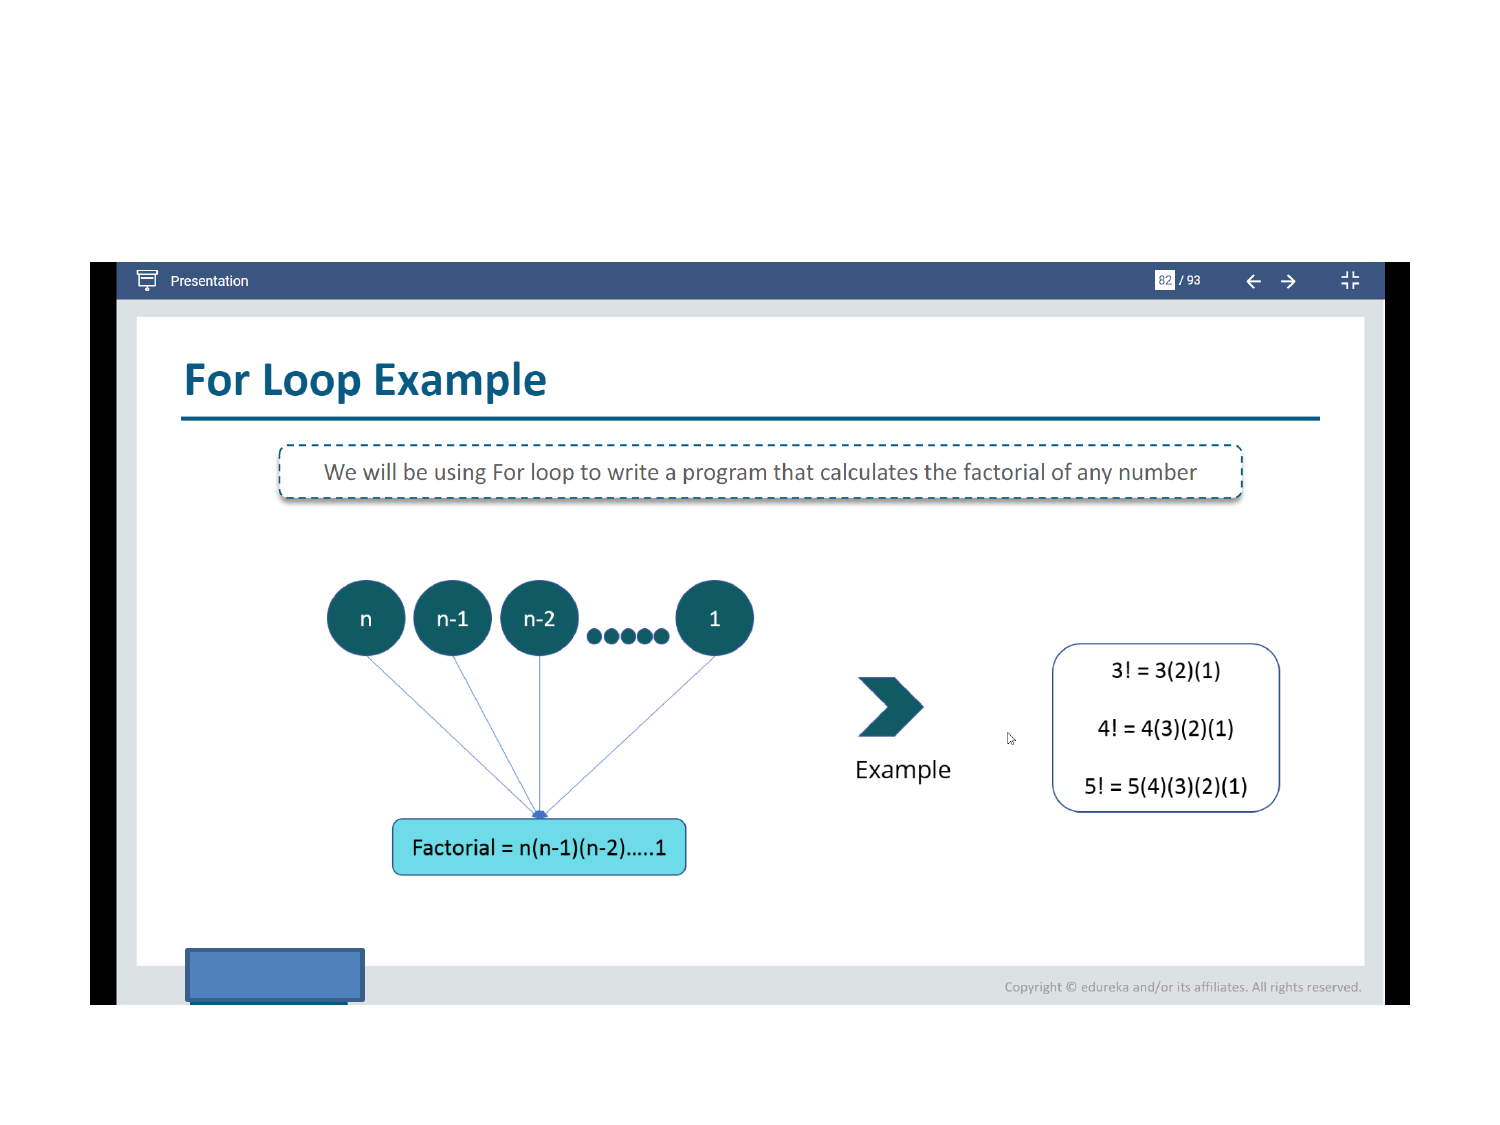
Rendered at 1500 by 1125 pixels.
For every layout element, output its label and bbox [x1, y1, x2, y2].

list [89, 262, 1411, 1006]
